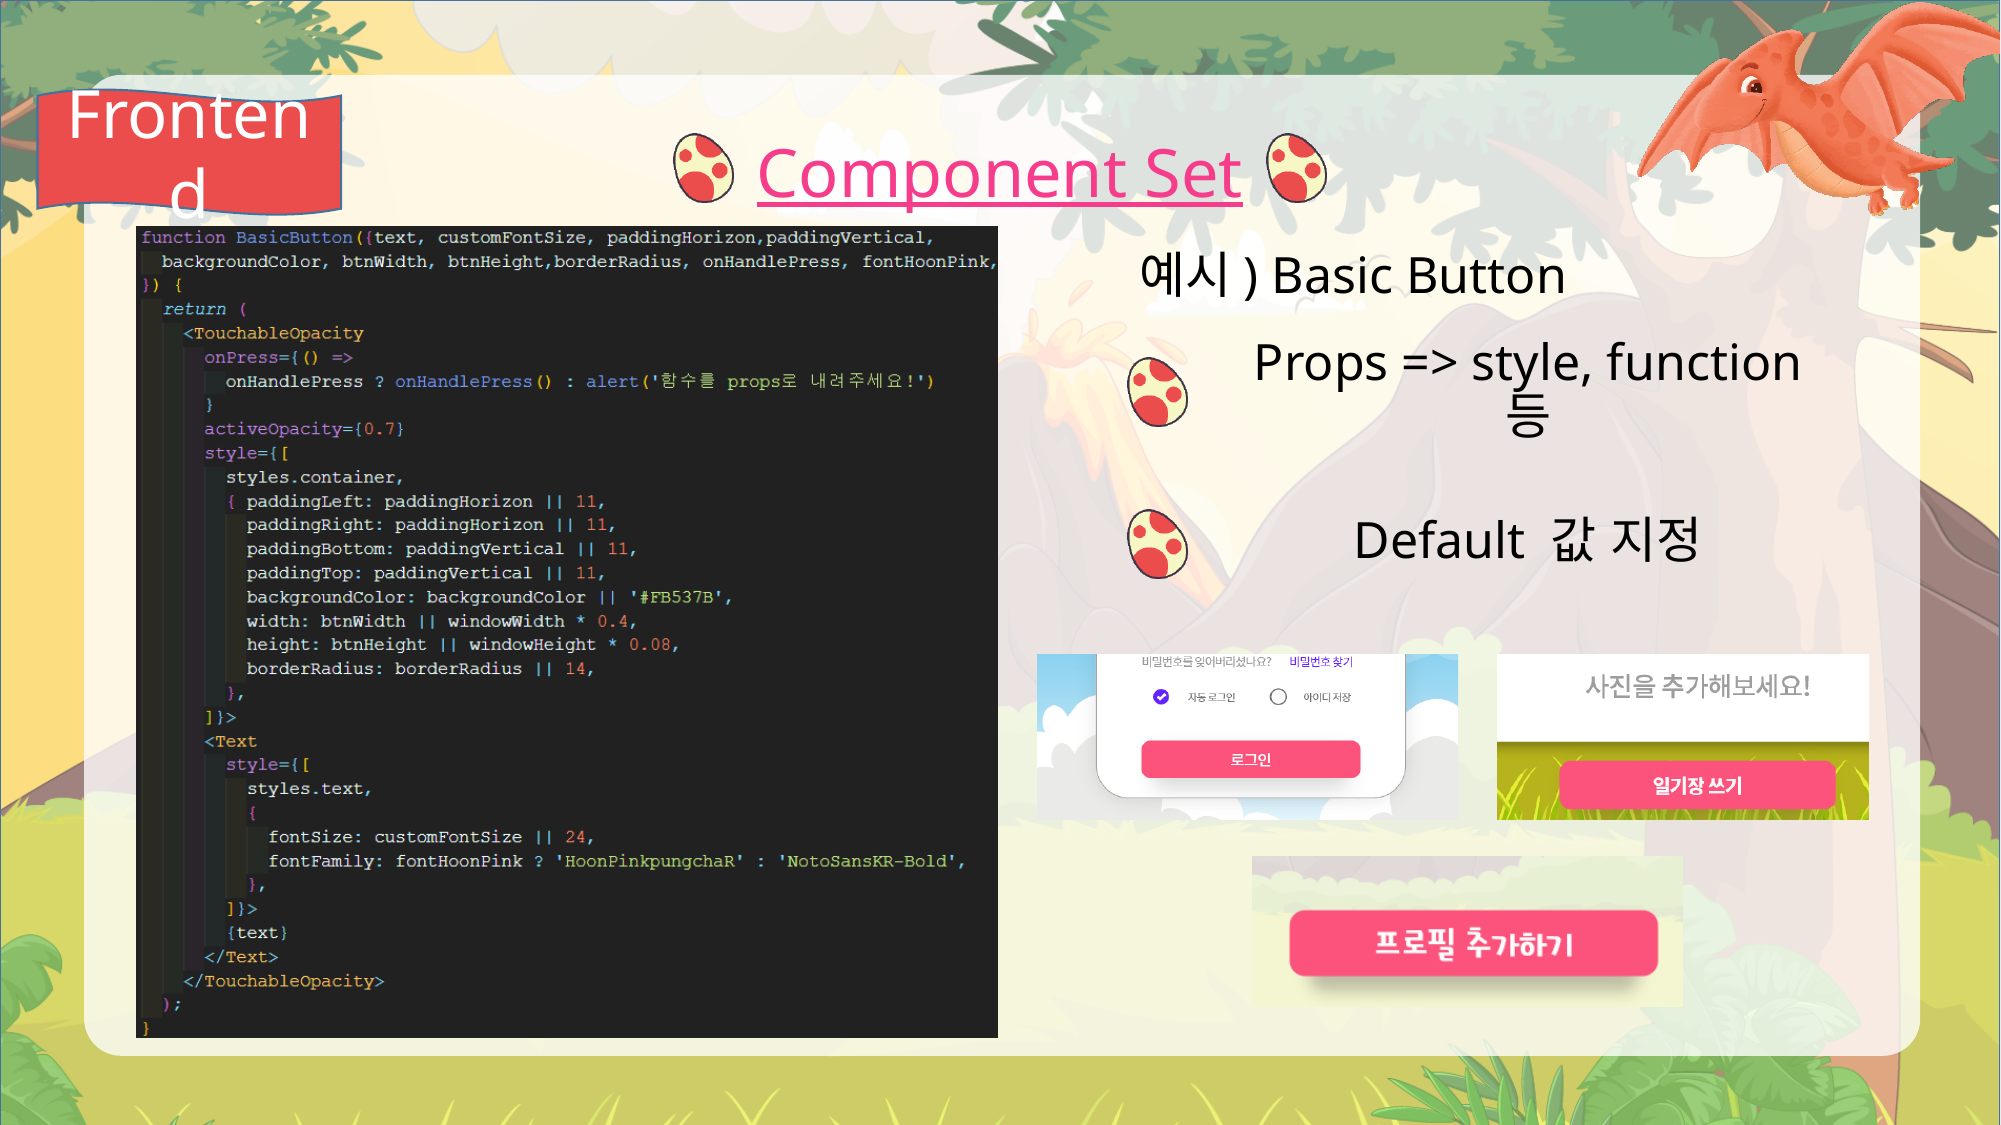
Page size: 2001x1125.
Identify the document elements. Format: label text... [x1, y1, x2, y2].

picture [1127, 509, 1188, 579]
title Props => style, function 등 [1205, 352, 1852, 431]
title Component Set [312, 136, 1637, 215]
picture [1497, 654, 1869, 820]
picture [135, 226, 998, 1038]
text_box Frontend [36, 88, 343, 216]
picture [1252, 856, 1683, 1007]
picture [1637, 1, 2000, 216]
title Component Set [163, 208, 236, 215]
title 예시) Basic Button [1037, 238, 1683, 317]
picture [1127, 357, 1188, 427]
picture [1037, 654, 1459, 820]
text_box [673, 133, 1327, 203]
title Default 값 지정 [1205, 503, 1852, 582]
